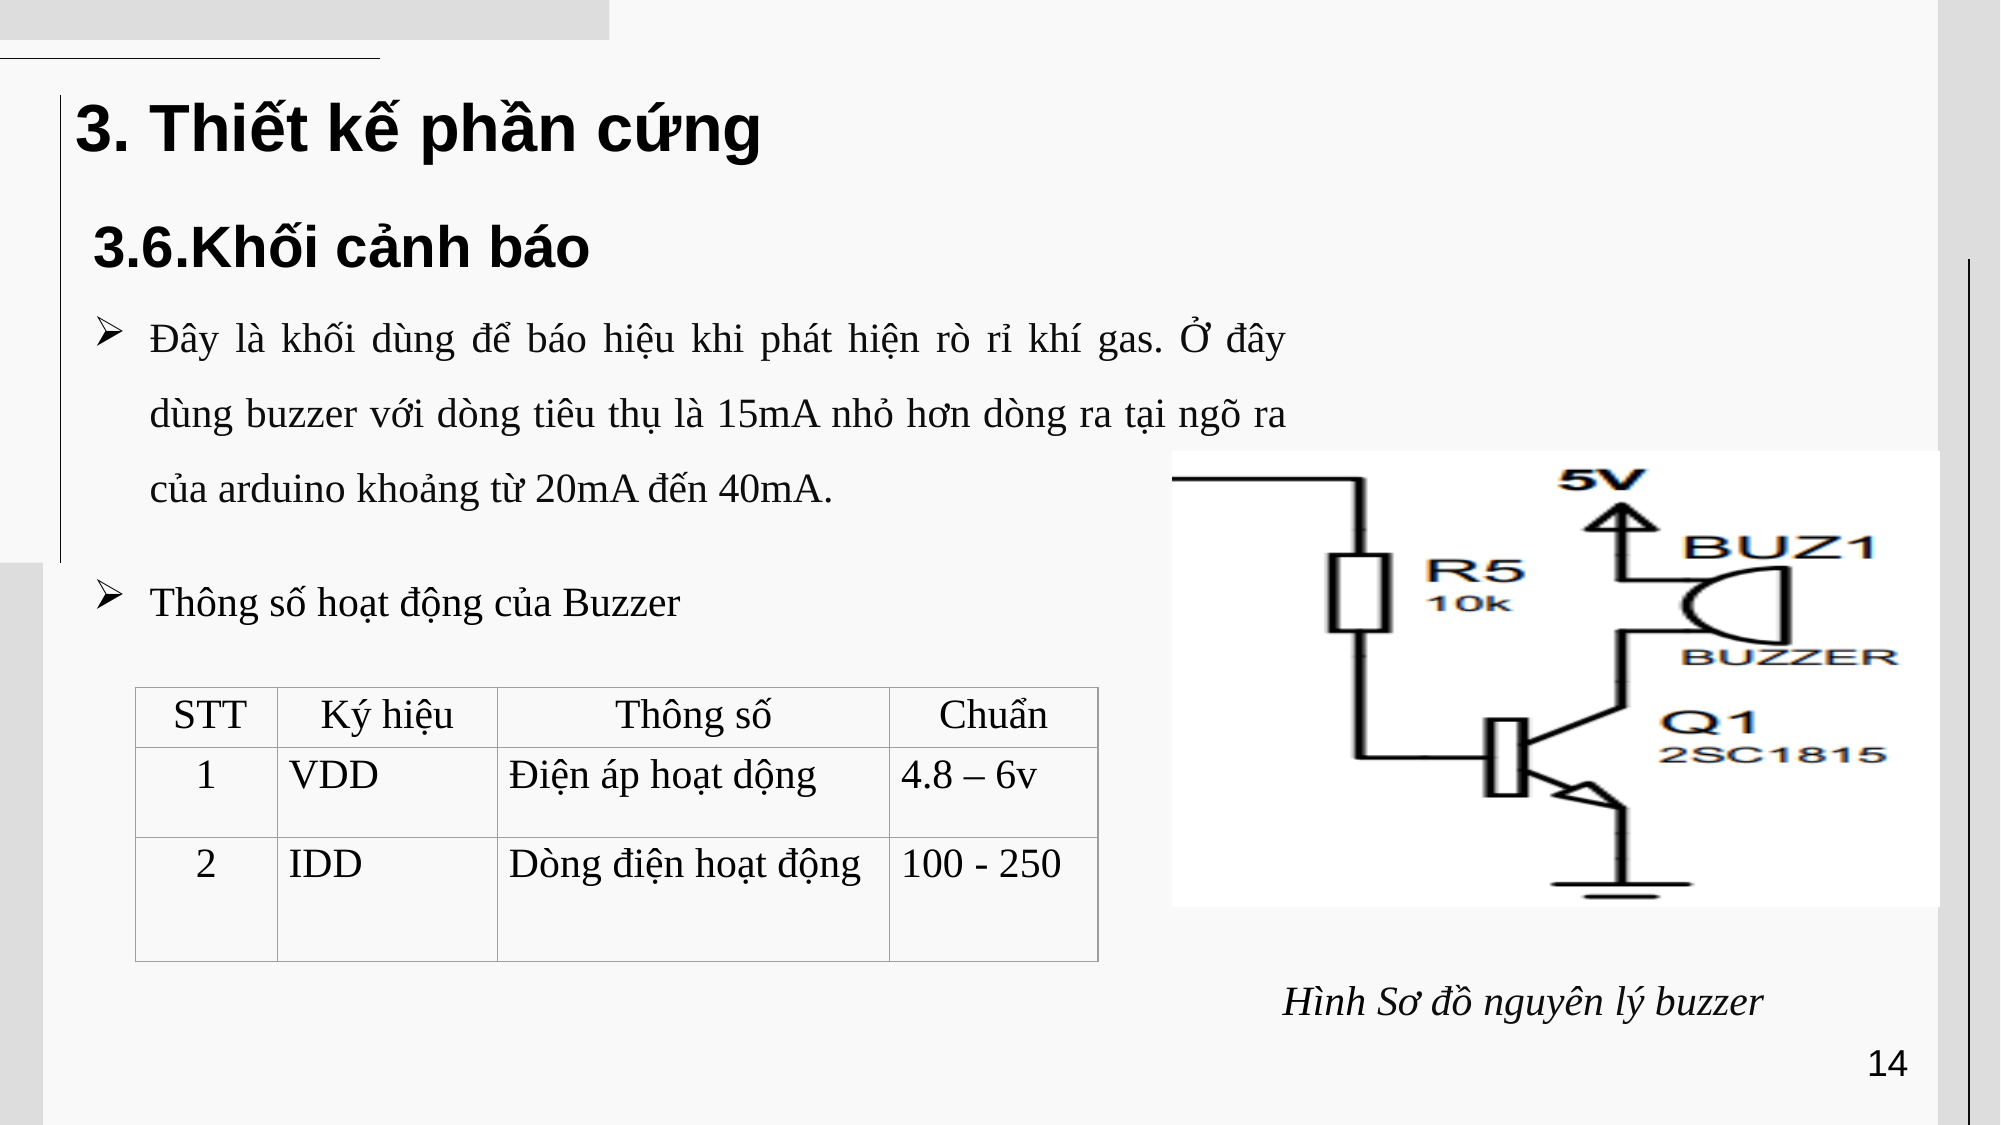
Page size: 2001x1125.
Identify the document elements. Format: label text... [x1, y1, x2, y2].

table_cell IDD [278, 838, 497, 961]
text_box Đây là khối dùng để báo hiệu khi phát hiện rò rỉ khí gas. Ở đây dùng buzzer với dòng tiêu thụ là 15mA nhỏ hơn dòng ra tại ngõ ra của arduino khoảng từ 20mA đến 40mA. [78, 278, 1303, 519]
text_box [0, 562, 43, 1125]
table_cell Dòng điện hoạt động [498, 838, 889, 961]
table_header Chuẩn [890, 688, 1097, 747]
table_header Ký hiệu [278, 688, 497, 747]
table_cell 100 - 250 [890, 838, 1097, 961]
table_cell 1 [136, 748, 277, 837]
table_cell 2 [136, 838, 277, 961]
table_cell VDD [278, 748, 497, 837]
table_cell Điện áp hoạt dộng [498, 748, 889, 837]
text_box 3. Thiết kế phần cứng [60, 77, 883, 173]
picture [1172, 451, 1940, 907]
text_box 14 [1852, 1031, 1927, 1092]
table_cell 4.8 – 6v [890, 748, 1097, 837]
text_box Thông số hoạt động của Buzzer [78, 567, 959, 633]
text_box 3.6.Khối cảnh báo [78, 201, 1079, 278]
text_box Hình Sơ đồ nguyên lý buzzer [1023, 966, 2000, 1031]
text_box [0, 0, 610, 40]
table_header Thông số [498, 688, 889, 747]
table_header STT [136, 688, 277, 747]
